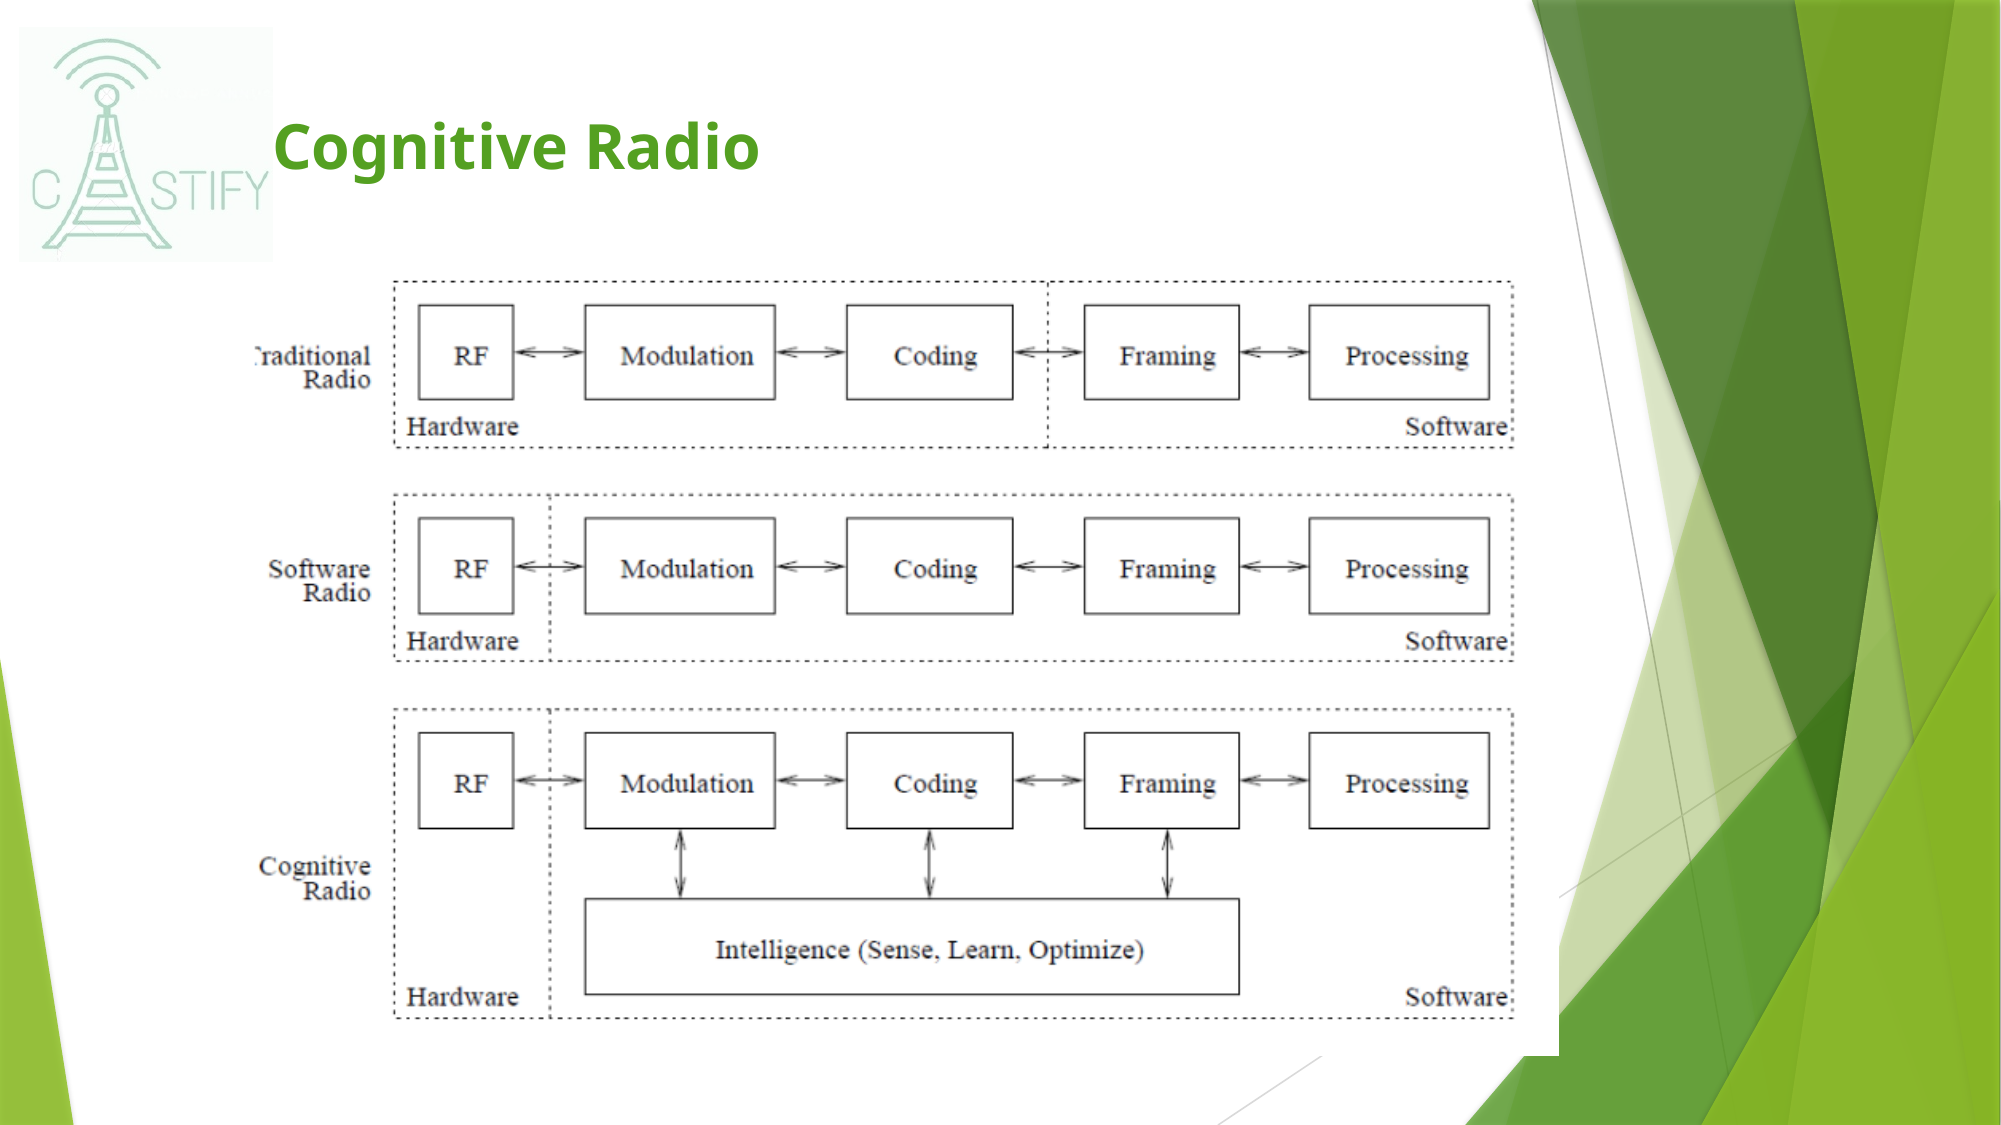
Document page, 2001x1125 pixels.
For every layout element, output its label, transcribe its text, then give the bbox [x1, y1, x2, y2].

picture [18, 26, 1560, 1057]
text_box Cognitive Radio [278, 99, 776, 190]
